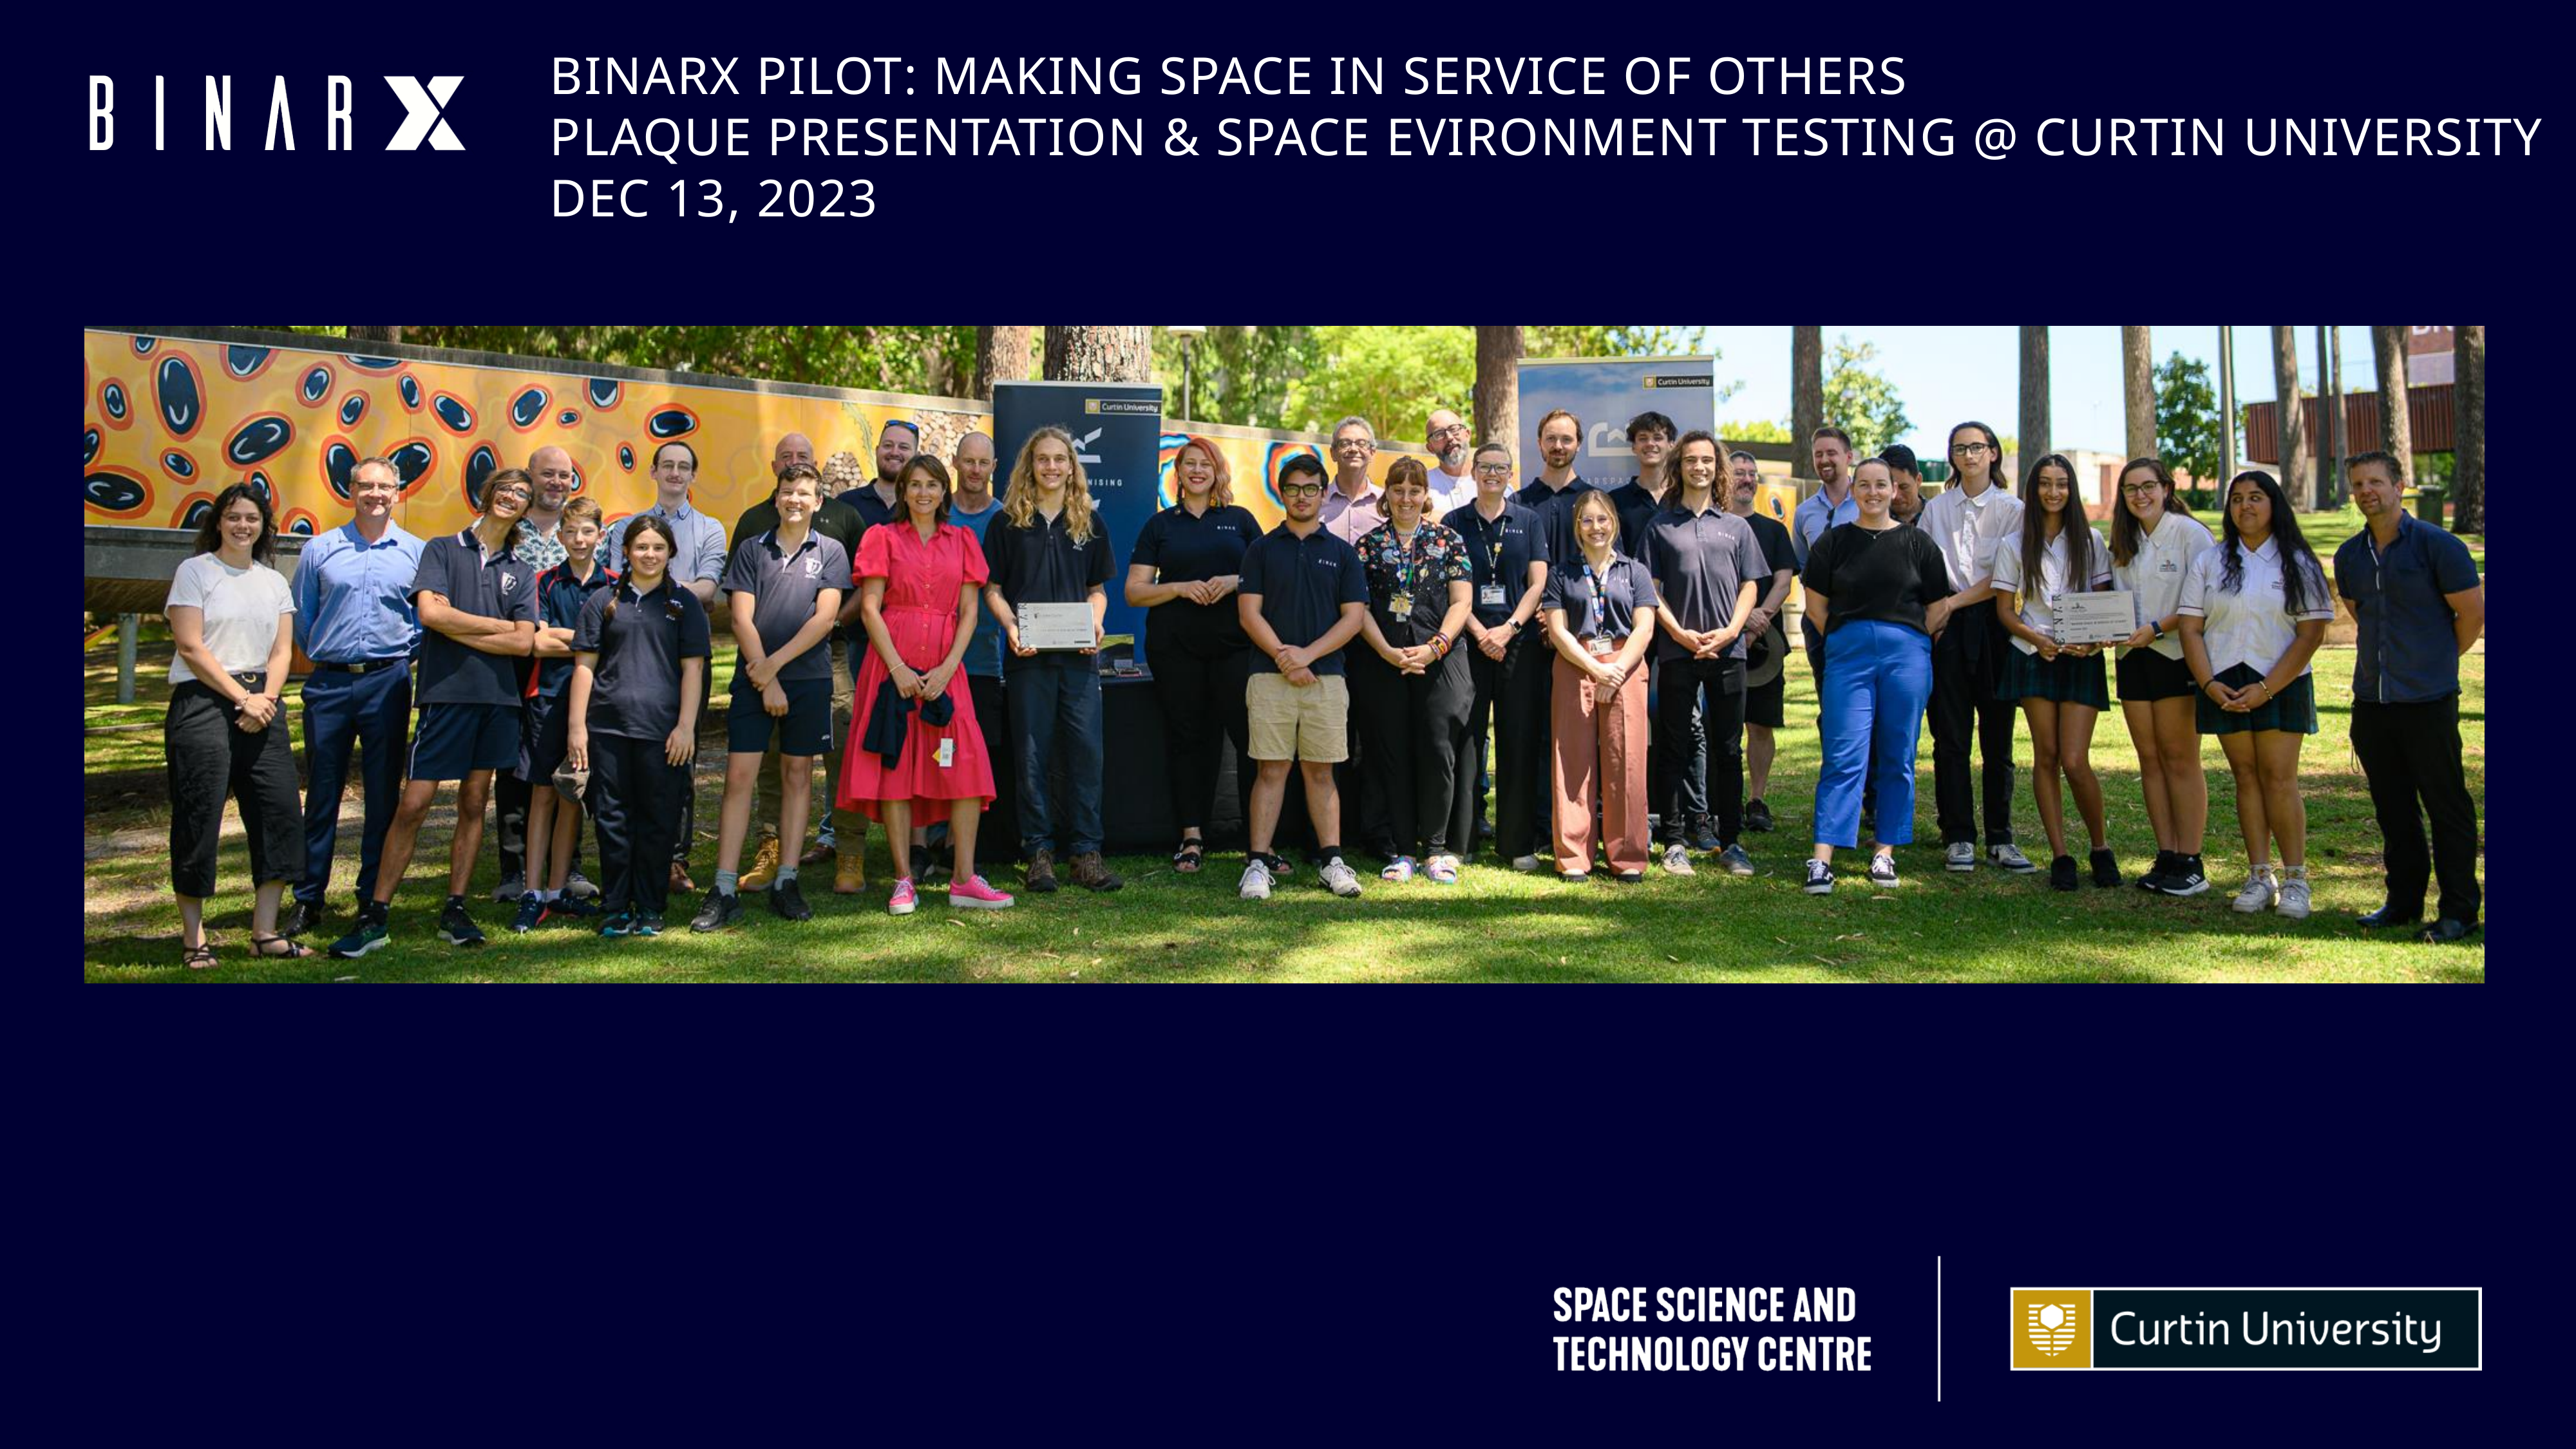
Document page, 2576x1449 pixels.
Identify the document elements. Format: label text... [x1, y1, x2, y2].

picture [69, 60, 476, 164]
picture [1553, 1255, 2482, 1403]
picture [84, 326, 2485, 983]
text_box BINARX PILOT: MAKING SPACE IN SERVICE OF OTHERS PLAQUE PRESENTATION & SPACE EVIRONMENT TESTING @ CURTIN UNIVERSITY DEC 13, 2023 [542, 35, 2576, 225]
